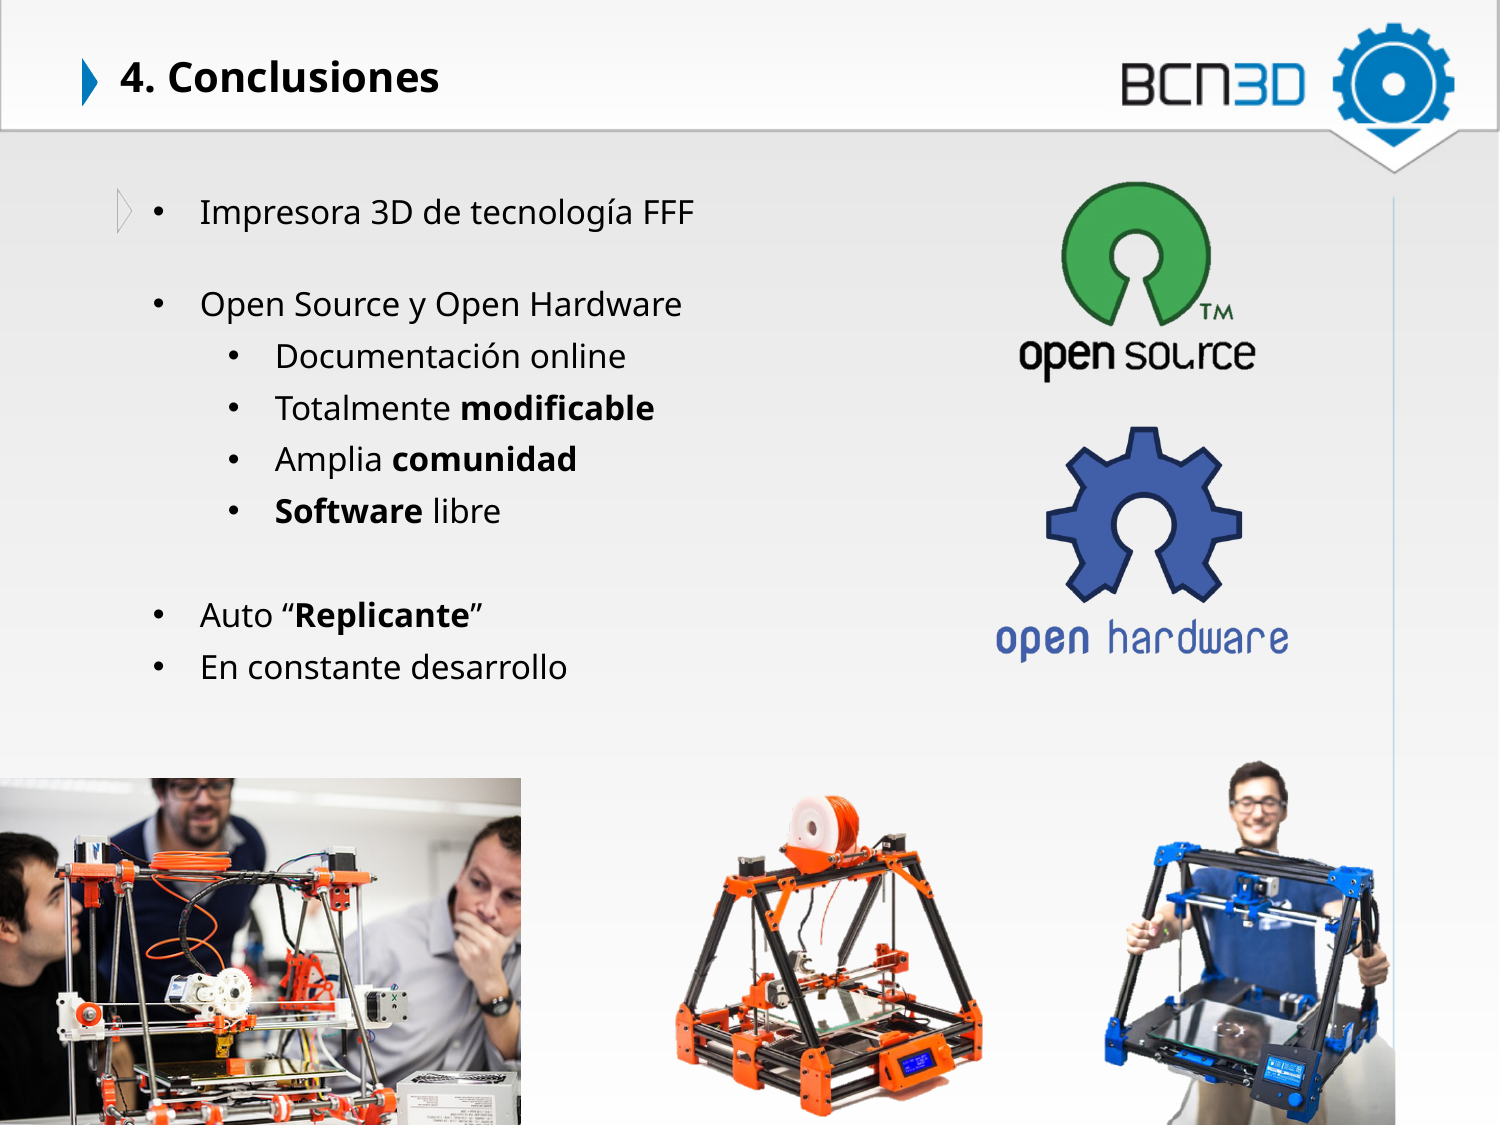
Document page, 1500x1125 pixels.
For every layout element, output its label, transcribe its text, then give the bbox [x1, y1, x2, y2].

picture [0, 0, 1500, 1125]
text_box Impresora 3D de tecnología FFF Open Source y Open Hardware Documentación online Totalmente modificable Amplia comunidad Software libre Auto “Replicante” En constante desarrollo [137, 137, 918, 728]
text_box 4. Conclusiones [105, 46, 903, 106]
